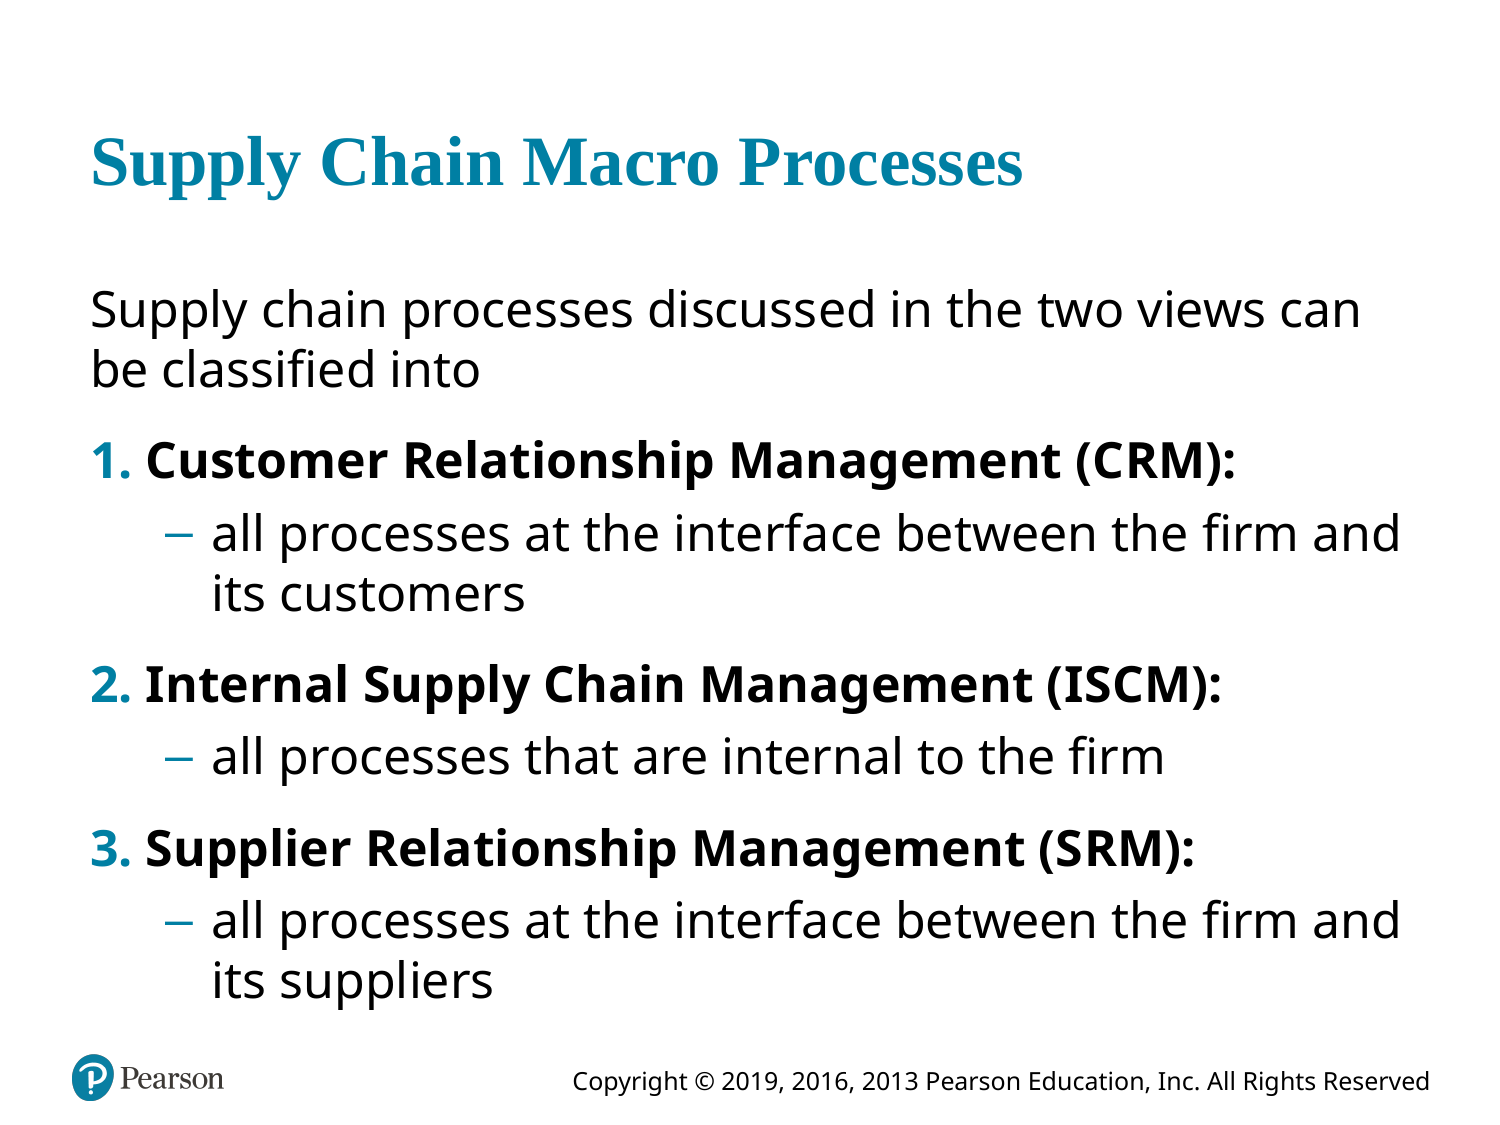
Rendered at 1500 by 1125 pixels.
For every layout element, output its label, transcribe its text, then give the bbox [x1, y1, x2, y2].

picture [72, 1087, 83, 1101]
list Supply chain processes discussed in the two views can be classified into 1. Customer Relationship Management (C R M): all processes at the interface between the firm and its customers 2. Internal Supply Chain Management (I S C M): all processes that are internal to the firm 3. Supplier Relationship Management (S R M): all processes at the interface between the firm and its suppliers [75, 262, 1425, 1024]
picture [98, 1054, 224, 1101]
picture [80, 1063, 106, 1088]
picture [72, 1054, 88, 1070]
title Supply Chain Macro Processes [75, 0, 1425, 216]
